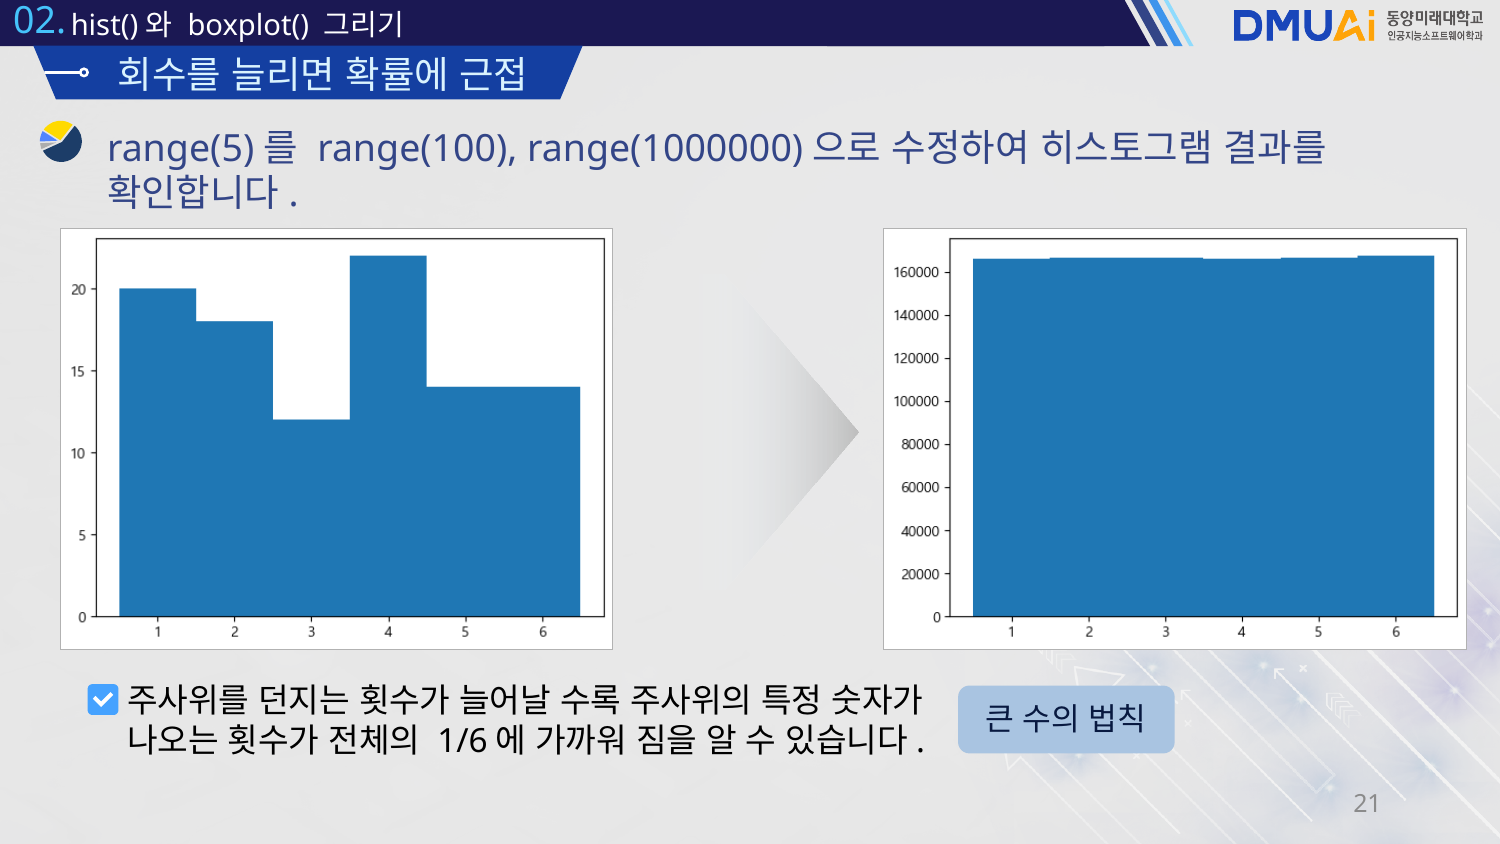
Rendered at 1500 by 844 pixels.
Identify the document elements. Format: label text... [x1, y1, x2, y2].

text_box 회수를 늘리면 확률에 근접 [102, 43, 544, 104]
picture [0, 0, 1500, 844]
text_box [688, 272, 860, 592]
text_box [32, 114, 1367, 223]
text_box [31, 43, 102, 102]
text_box [544, 43, 585, 102]
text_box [87, 671, 938, 768]
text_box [957, 685, 1175, 754]
